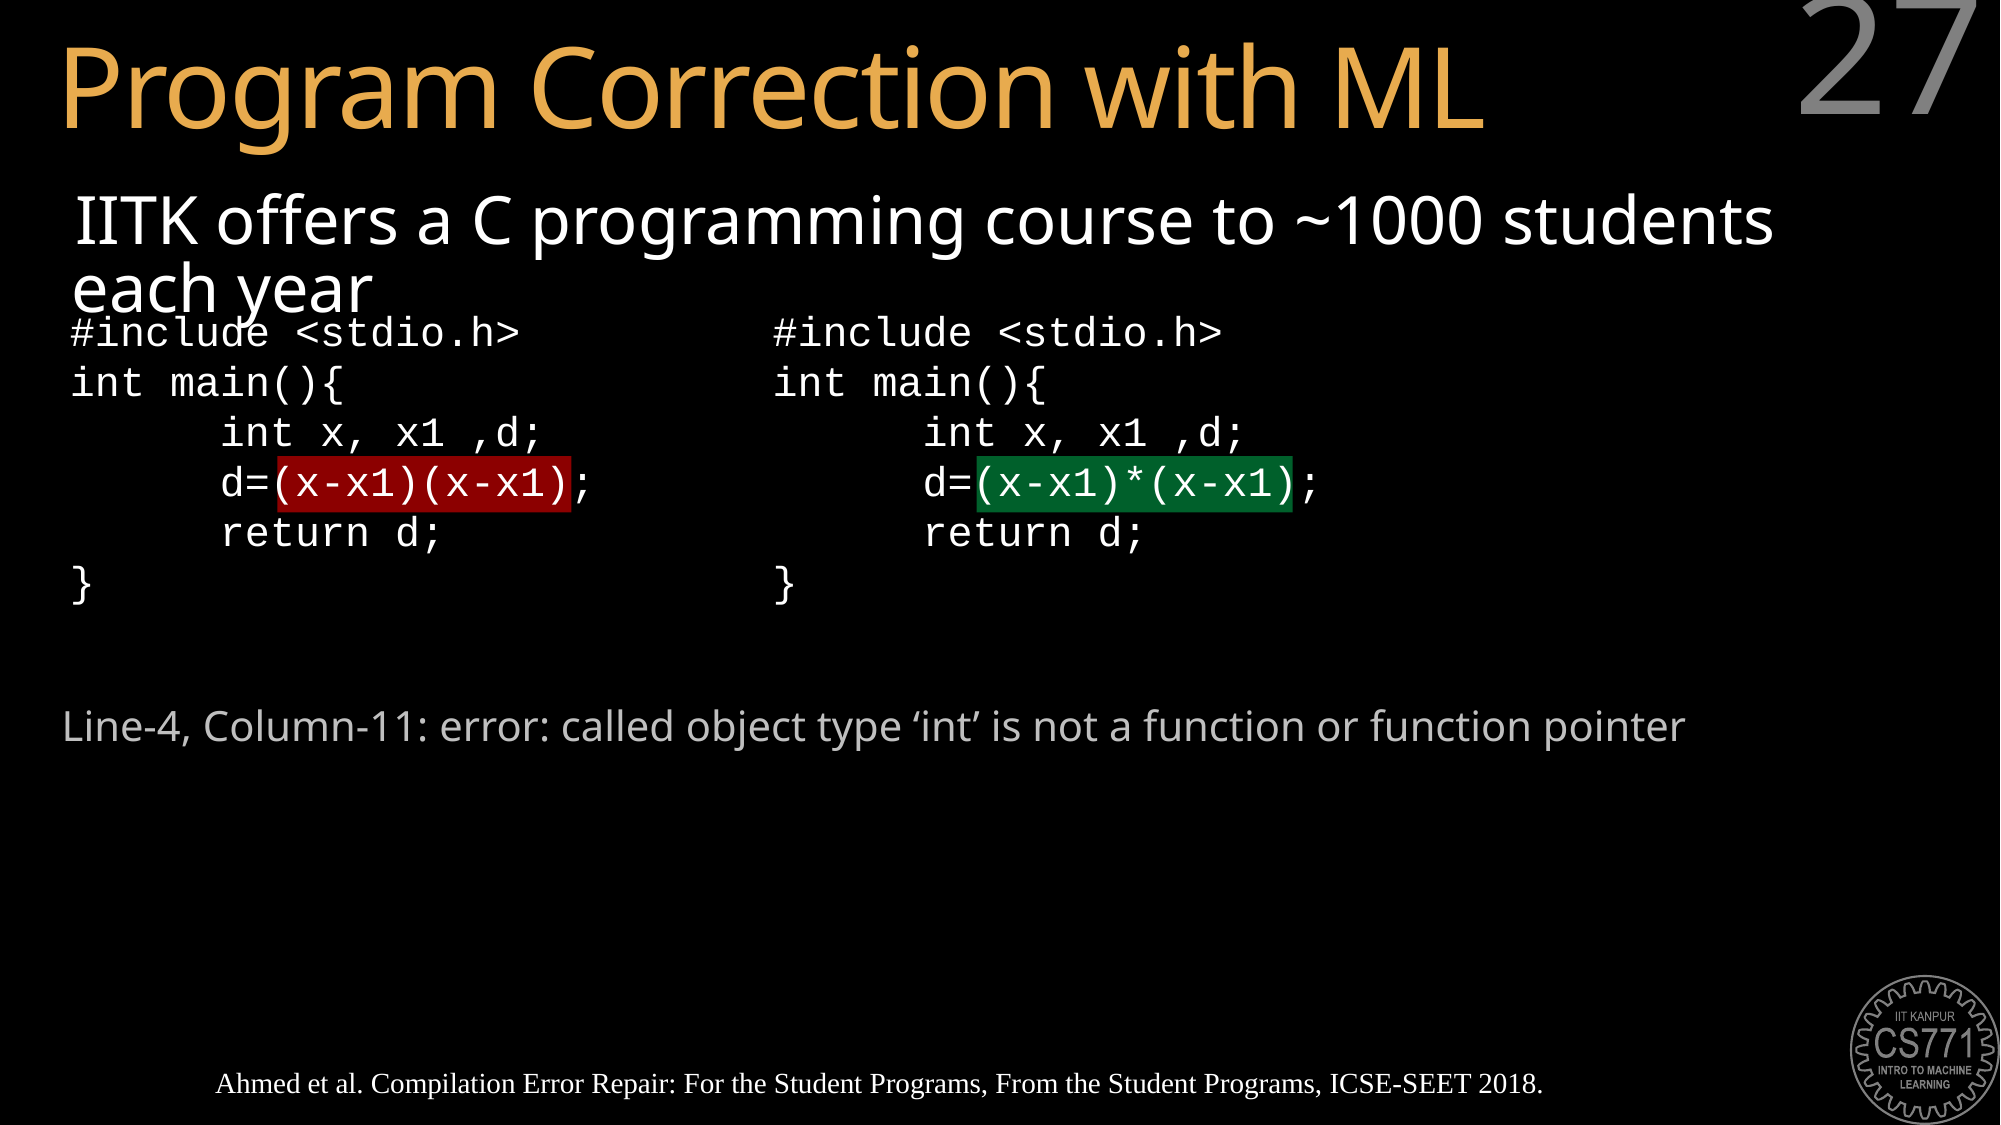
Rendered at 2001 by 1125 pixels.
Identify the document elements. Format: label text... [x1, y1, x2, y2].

text_box #include <stdio.h> int main(){ int x, x1 ,d; d=(x-x1)*(x-x1); return d; } [757, 297, 1447, 613]
text_box Line-4, Column-11: error: called object type ‘int’ is not a function or function pointer [46, 692, 1953, 758]
list IITK offers a C programming course to ~1000 students each year [41, 183, 1945, 1052]
slide_number 27 [1520, 6, 2000, 183]
title Program Correction with ML [41, 5, 1945, 183]
text_box #include <stdio.h> int main(){ int x, x1 ,d; d=(x-x1)(x-x1); return d; } [55, 297, 744, 613]
footer Ahmed et al. Compilation Error Repair: For the Student Programs, From the Student Programs, ICSE-SEET 2018. [41, 1051, 1718, 1113]
